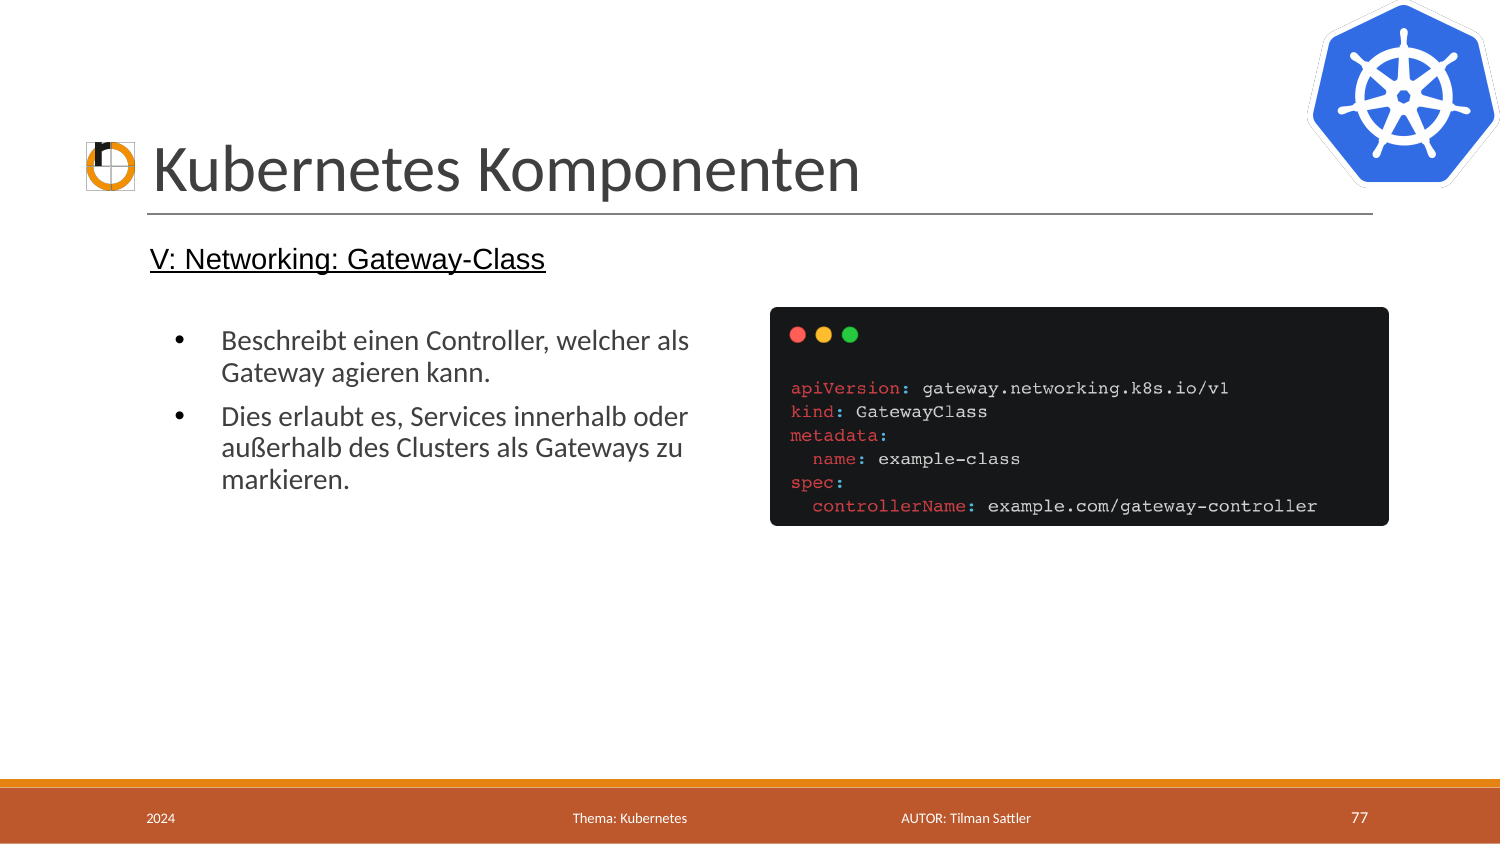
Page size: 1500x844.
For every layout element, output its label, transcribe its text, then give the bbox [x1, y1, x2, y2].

slide_number 77 [1218, 794, 1380, 840]
text_box V: Networking: Gateway-Class [134, 233, 694, 283]
list Beschreibt einen Controller, welcher als Gateway agieren kann. Dies erlaubt es, Services innerhalb oder außerhalb des Clusters als Gateways zu markieren. [135, 319, 796, 723]
picture [696, 232, 1461, 598]
picture [1307, 0, 1500, 188]
footer Thema: Kubernetes AUTOR: Tilman Sattler [453, 794, 1152, 840]
slide_number 2024 [135, 794, 440, 840]
title Kubernetes Komponenten [141, 32, 1380, 211]
picture [83, 141, 136, 191]
